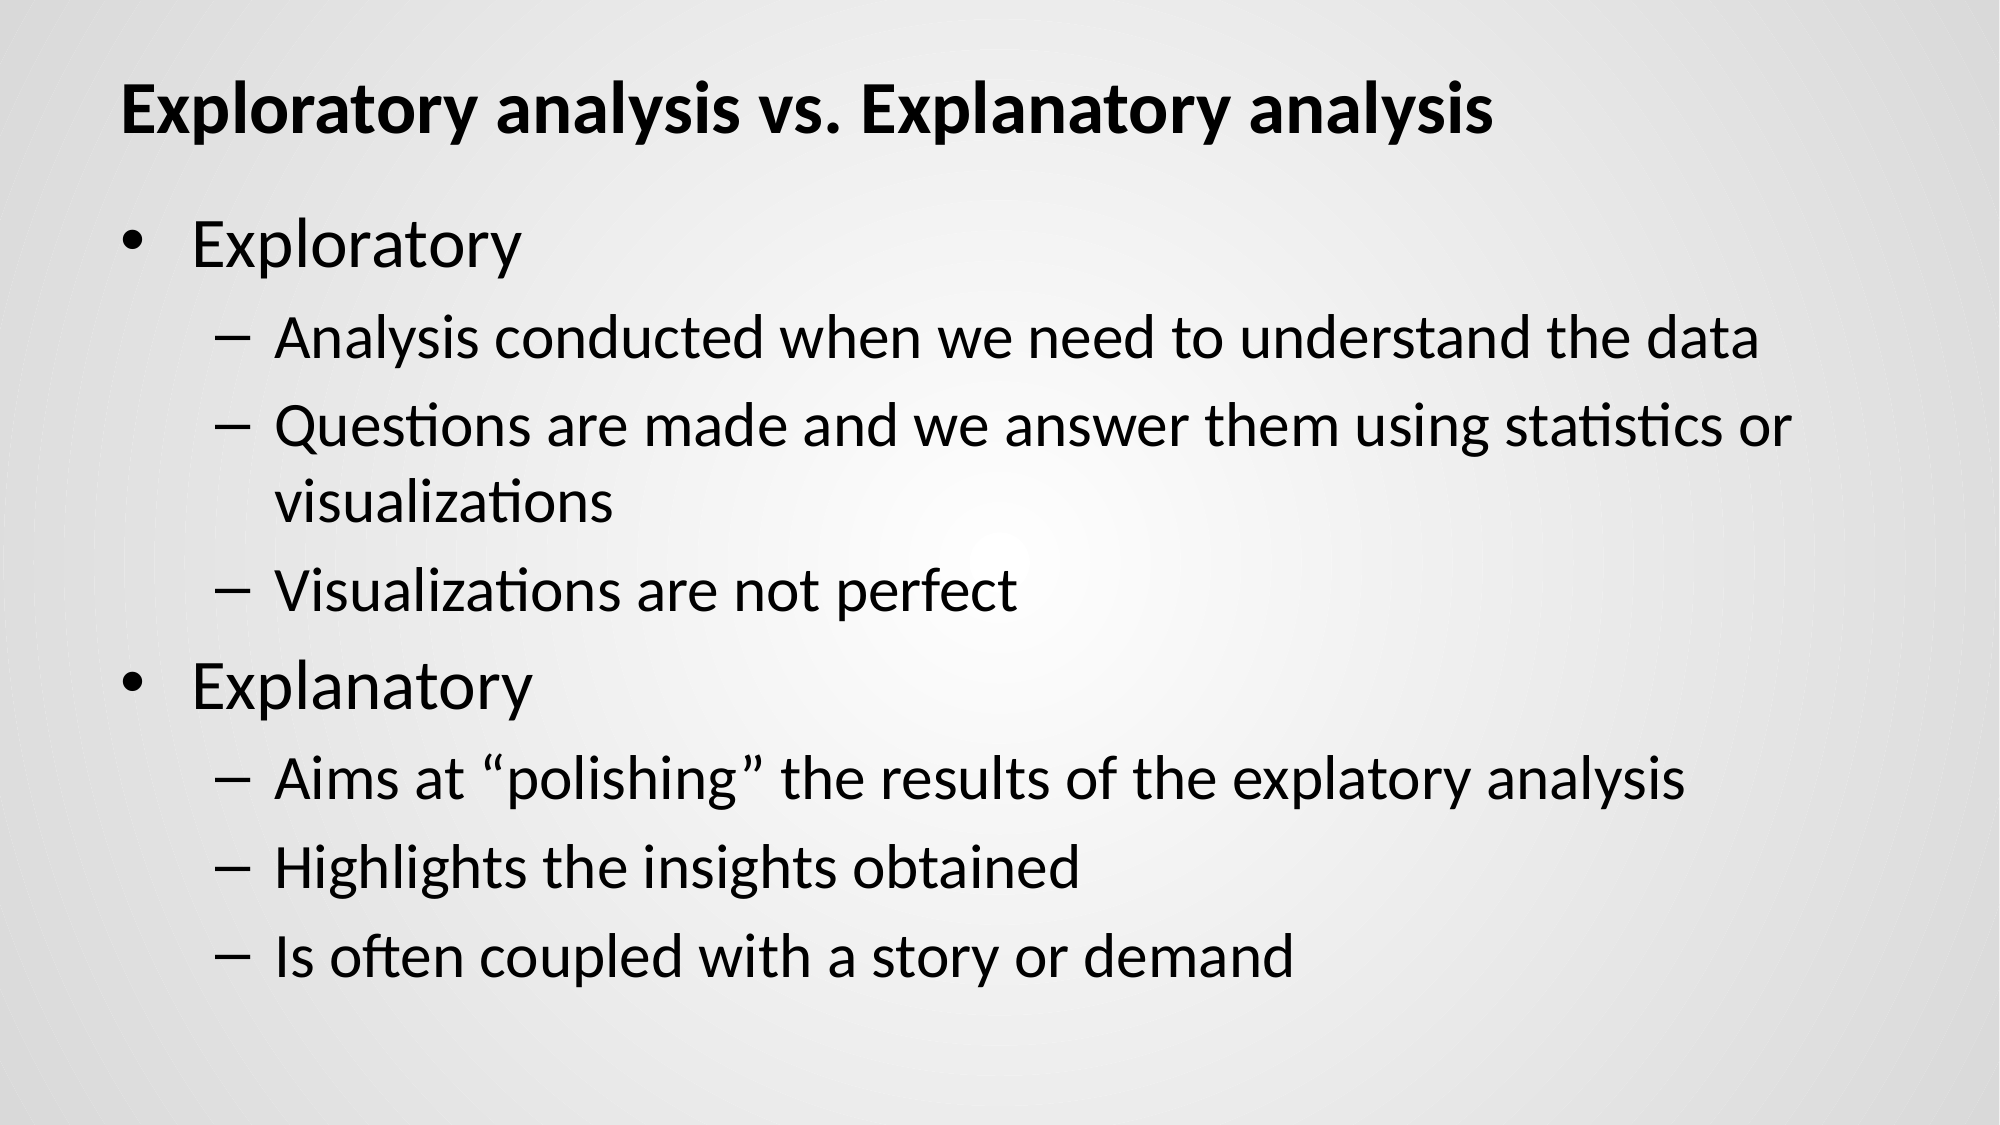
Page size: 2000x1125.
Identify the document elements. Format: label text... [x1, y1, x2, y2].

title Exploratory analysis vs. Explanatory analysis [99, 45, 1900, 162]
list Exploratory Analysis conducted when we need to understand the data Questions are made and we answer them using statistics or visualizations Visualizations are not perfect Explanatory Aims at “polishing” the results of the explatory analysis Highlights the insights obtained Is often coupled with a story or demand [99, 186, 1900, 1005]
